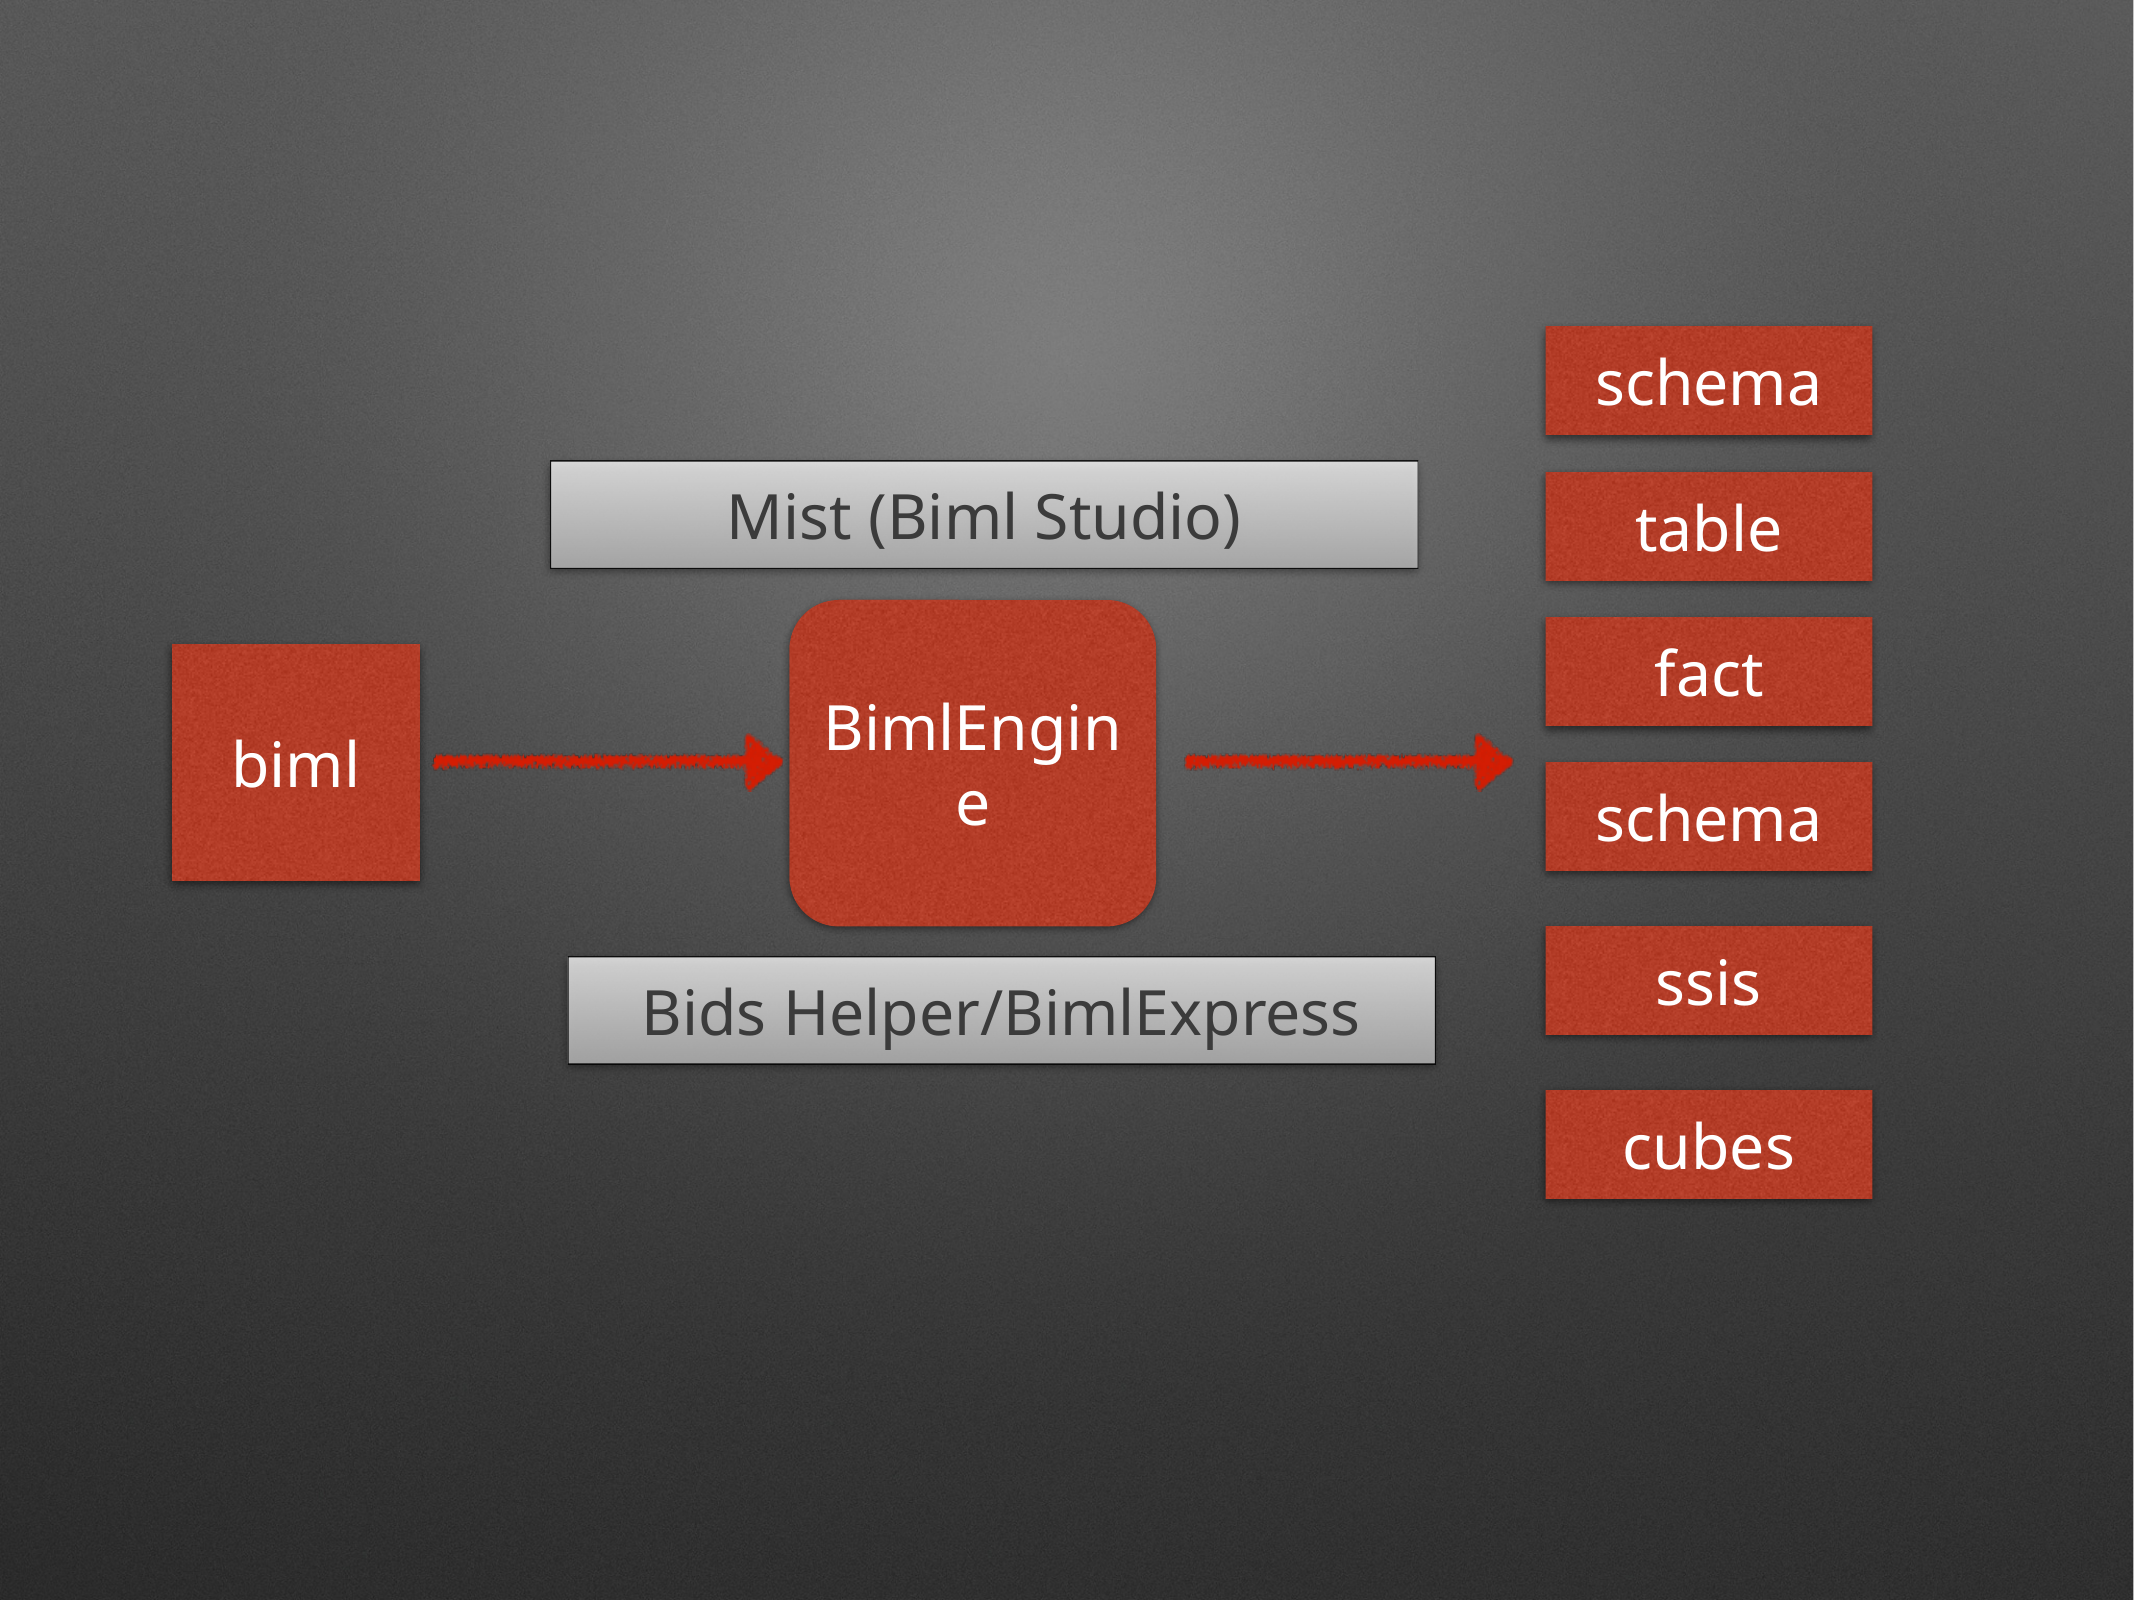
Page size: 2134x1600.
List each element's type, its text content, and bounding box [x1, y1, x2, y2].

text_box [1545, 326, 1873, 1199]
picture [0, 0, 2134, 1600]
text_box Bids Helper/BimlExpress [567, 956, 1436, 1065]
text_box BimlEngine [789, 600, 1157, 927]
text_box Mist (Biml Studio) [550, 460, 1419, 569]
text_box biml [172, 644, 420, 881]
